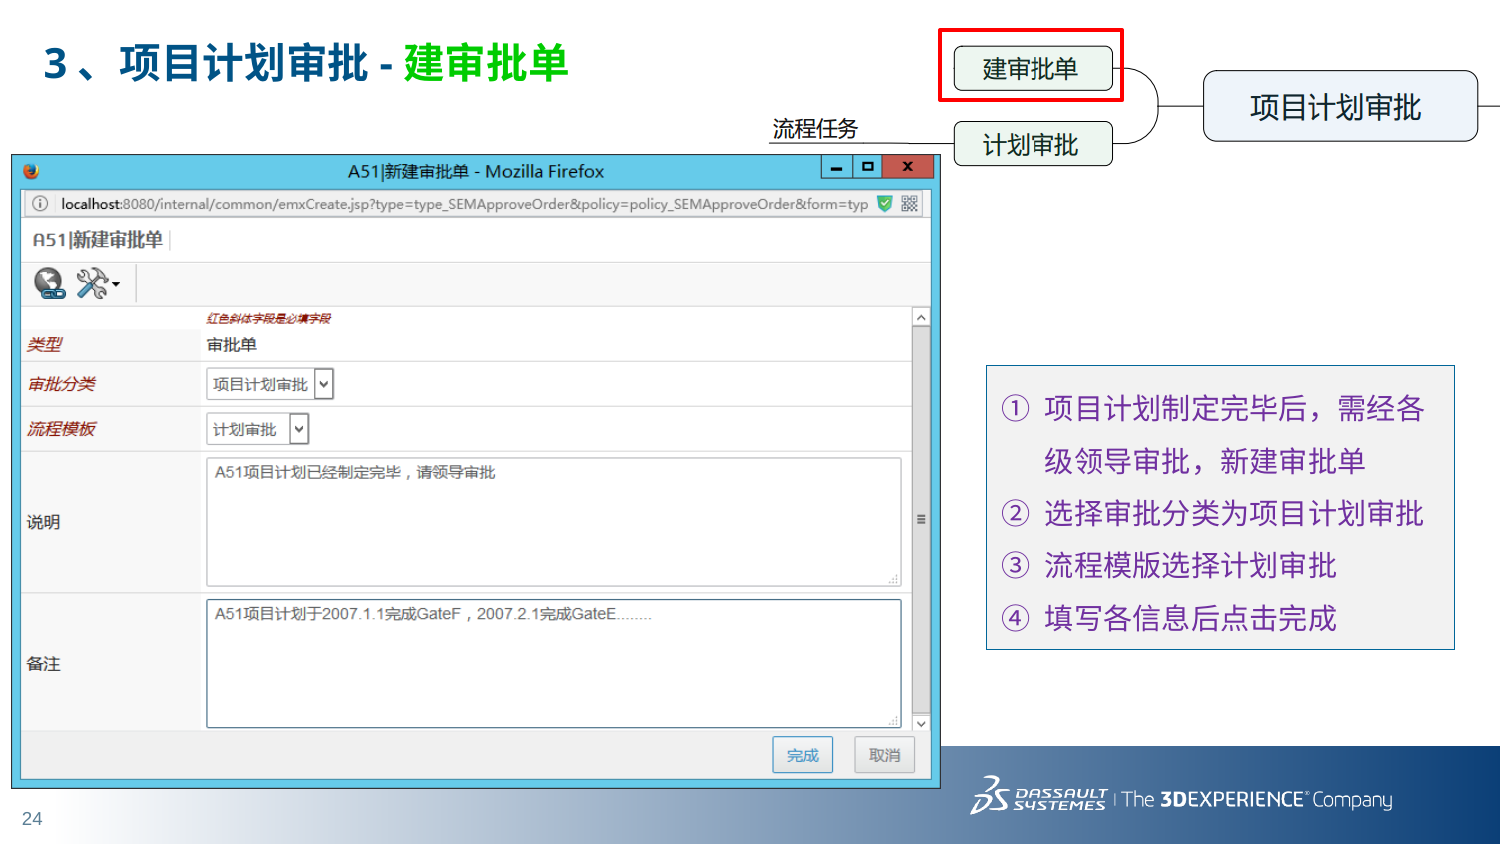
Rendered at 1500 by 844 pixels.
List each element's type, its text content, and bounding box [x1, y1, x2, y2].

picture [11, 30, 1500, 789]
title 3、项目计划审批-建审批单 [29, 23, 789, 100]
picture [962, 775, 1400, 815]
text_box 项目计划制定完毕后，需经各级领导审批，新建审批单 选择审批分类为项目计划审批 流程模版选择计划审批 填写各信息后点击完成 [986, 365, 1455, 650]
